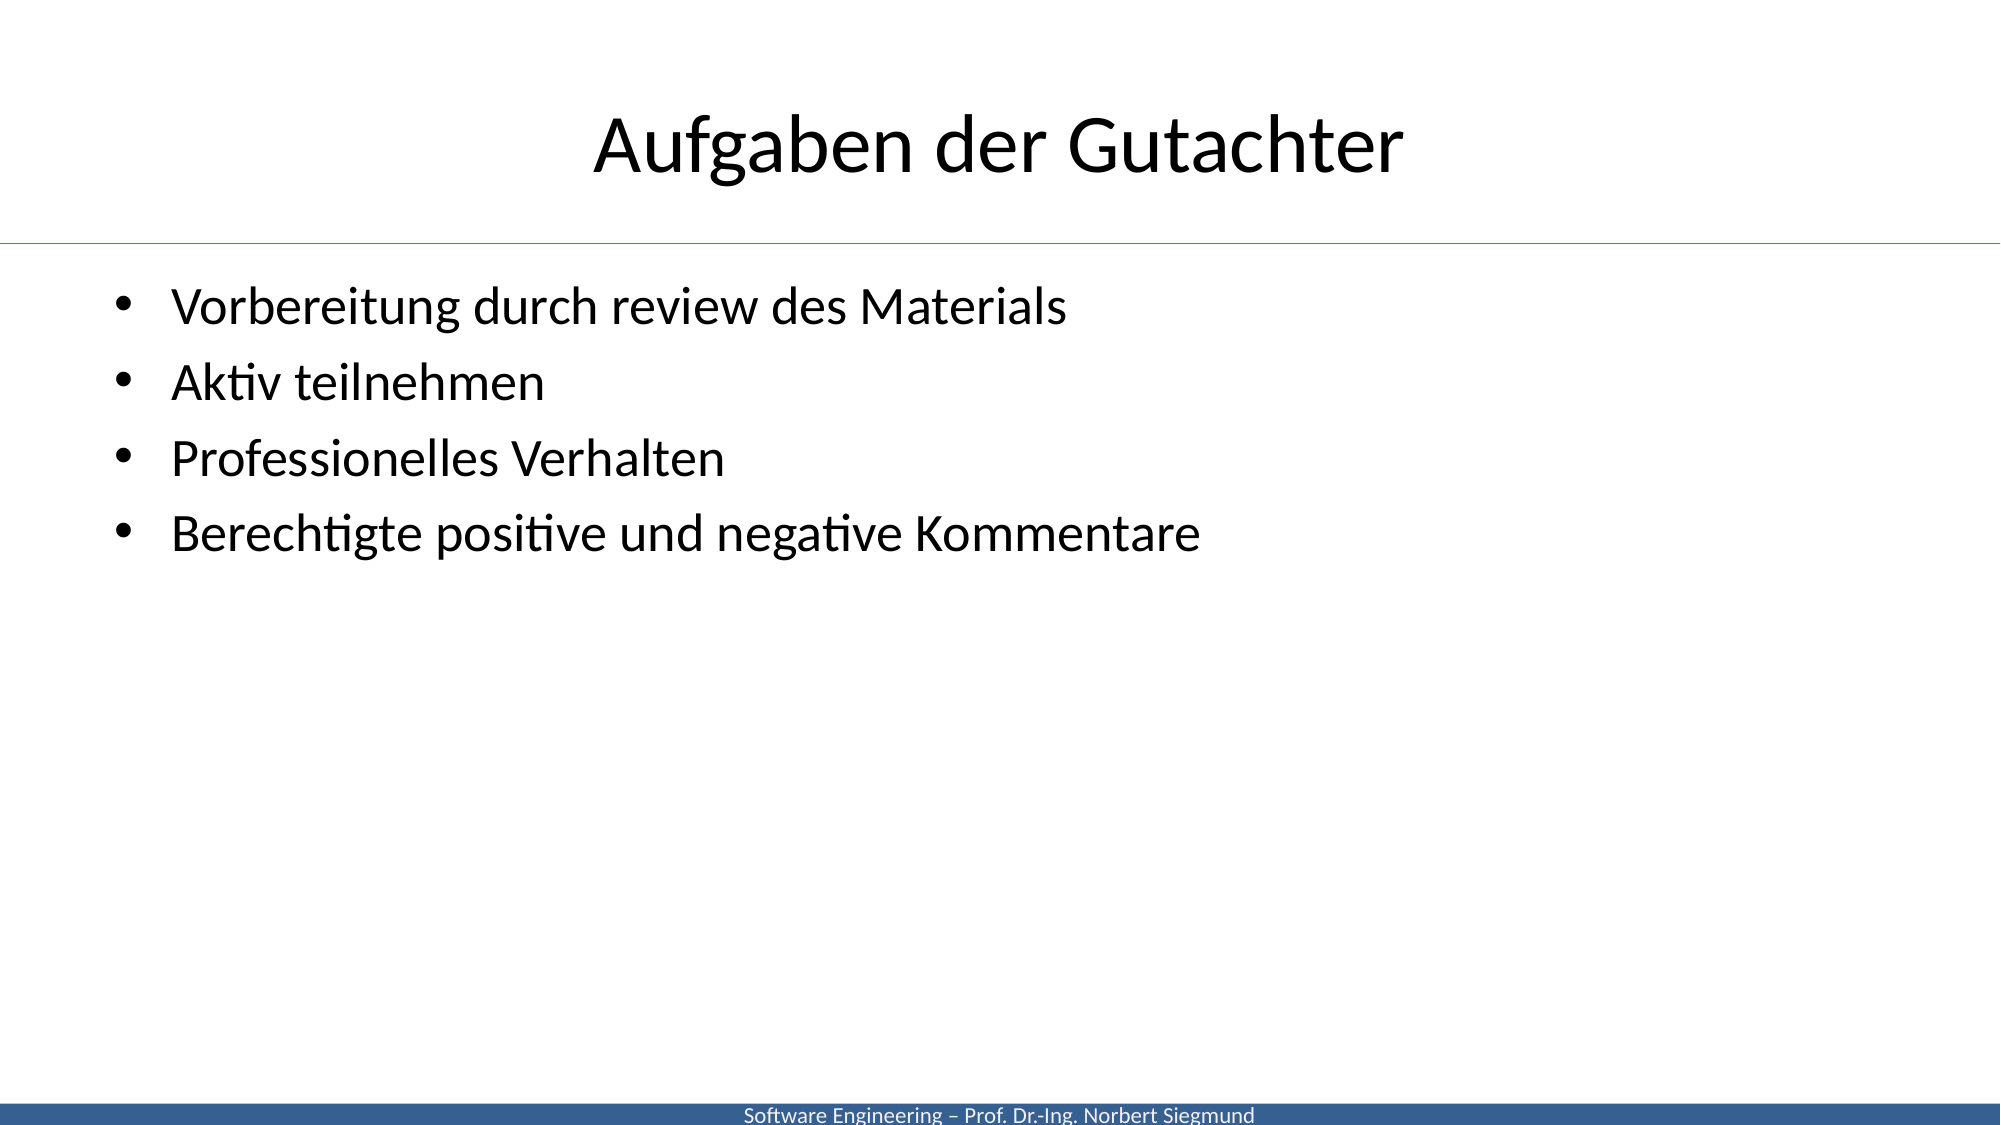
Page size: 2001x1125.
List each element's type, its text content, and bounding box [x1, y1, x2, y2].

list Vorbereitung durch review des Materials Aktiv teilnehmen Professionelles Verhalten Berechtigte positive und negative Kommentare [99, 262, 1993, 1104]
title Aufgaben der Gutachter [99, 45, 1900, 233]
